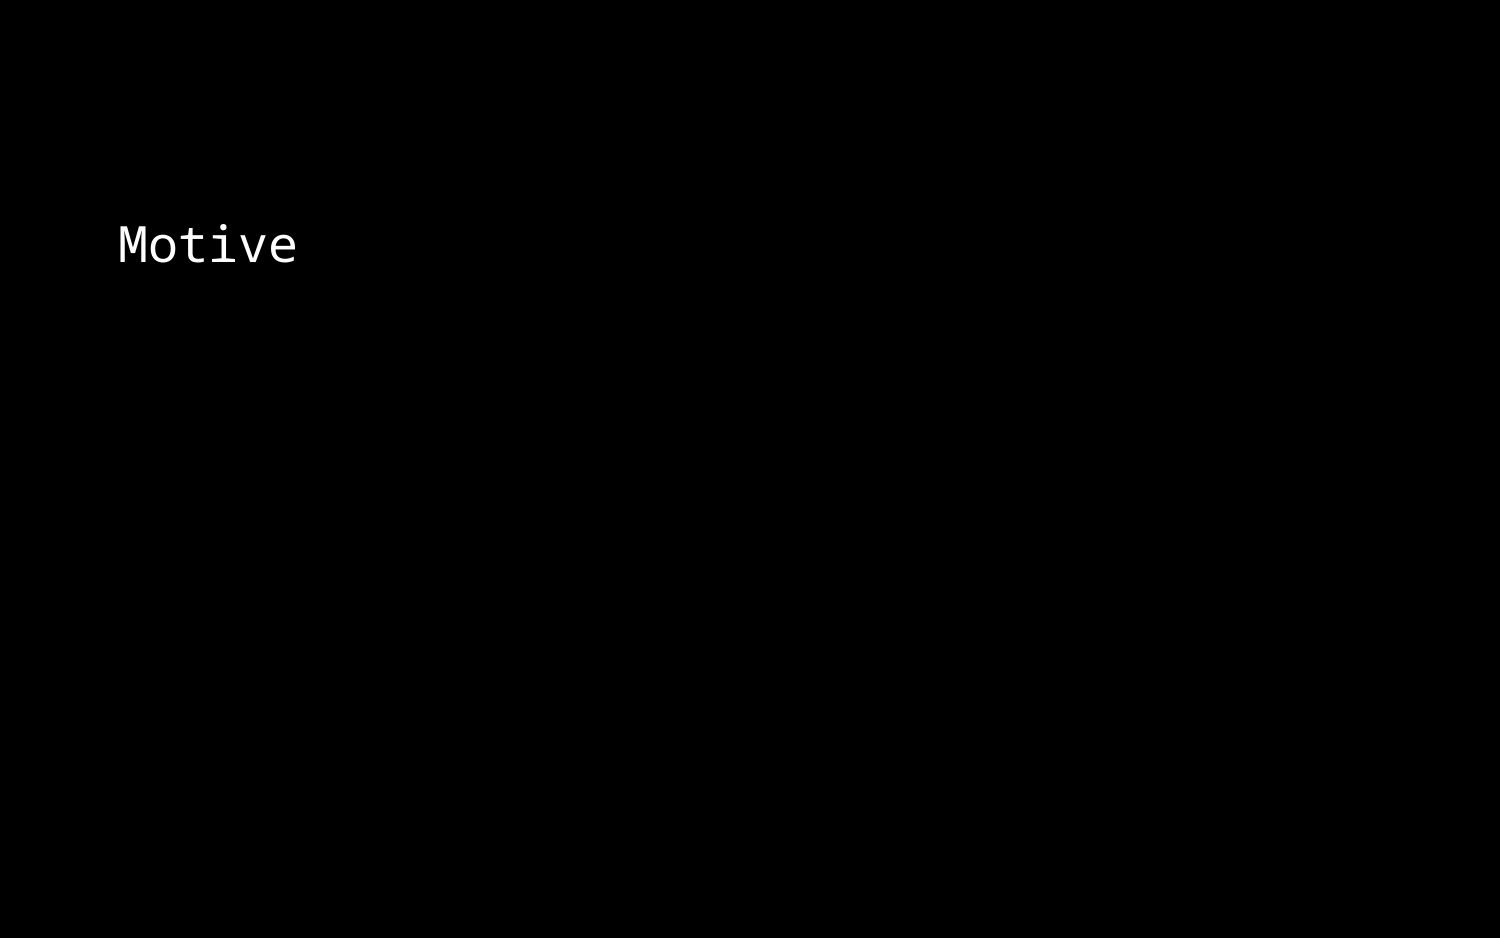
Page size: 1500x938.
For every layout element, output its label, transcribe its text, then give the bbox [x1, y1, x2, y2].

title Motive [103, 62, 588, 282]
